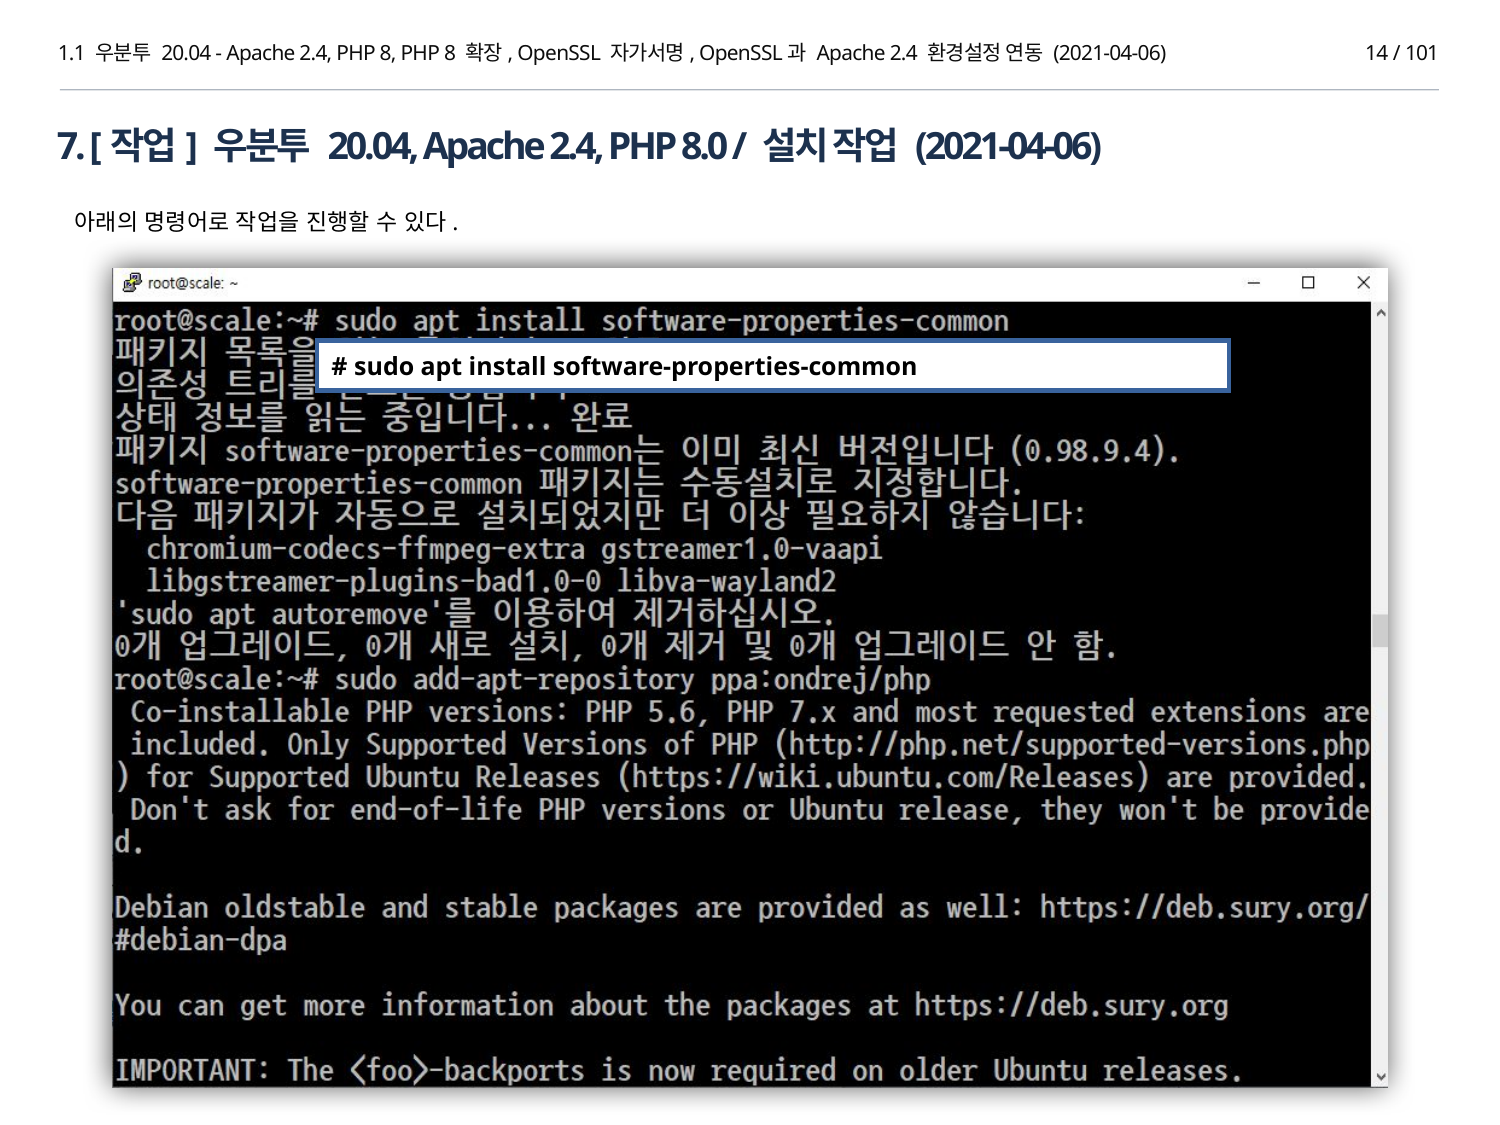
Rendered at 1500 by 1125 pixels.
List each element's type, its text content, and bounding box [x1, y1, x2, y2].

picture [112, 267, 1388, 1088]
text_box 14 / 101 [1193, 31, 1454, 75]
text_box 7. [작업] 우분투 20.04, Apache 2.4, PHP 8.0 / 설치 작업 (2021-04-06) [42, 114, 1439, 211]
text_box 아래의 명령어로 작업을 진행할 수 있다. [59, 192, 1450, 250]
text_box 1.1 우분투 20.04 - Apache 2.4, PHP 8, PHP 8 확장, OpenSSL 자가서명, OpenSSL과 Apache 2.4 환경설정 연동 (2021-04-06) [43, 32, 1193, 72]
